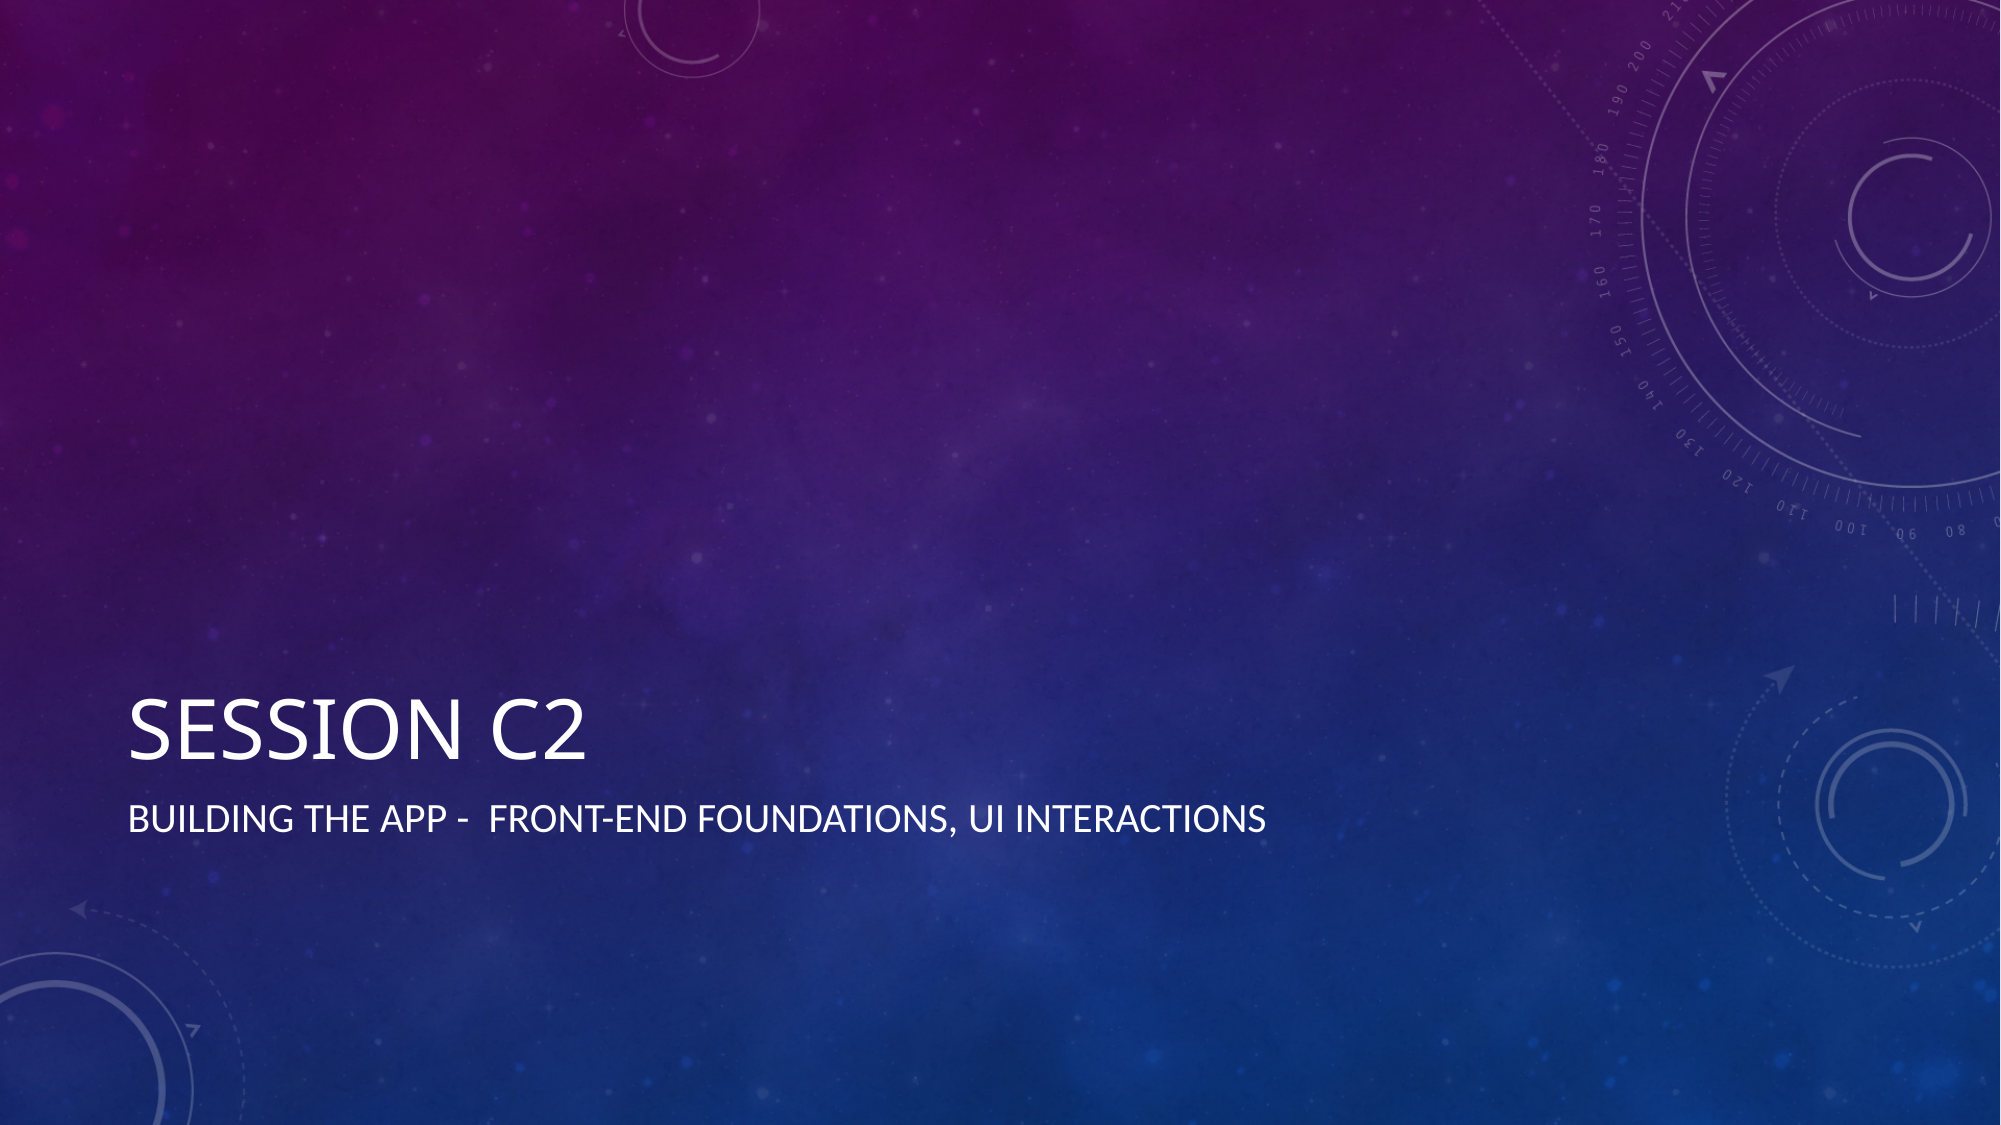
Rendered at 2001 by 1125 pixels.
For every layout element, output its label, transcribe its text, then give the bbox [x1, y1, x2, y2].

list Building the App - front-end Foundations, UI Interactions [112, 783, 1775, 925]
title Session C2 [112, 542, 1775, 783]
picture [0, 0, 2001, 1125]
